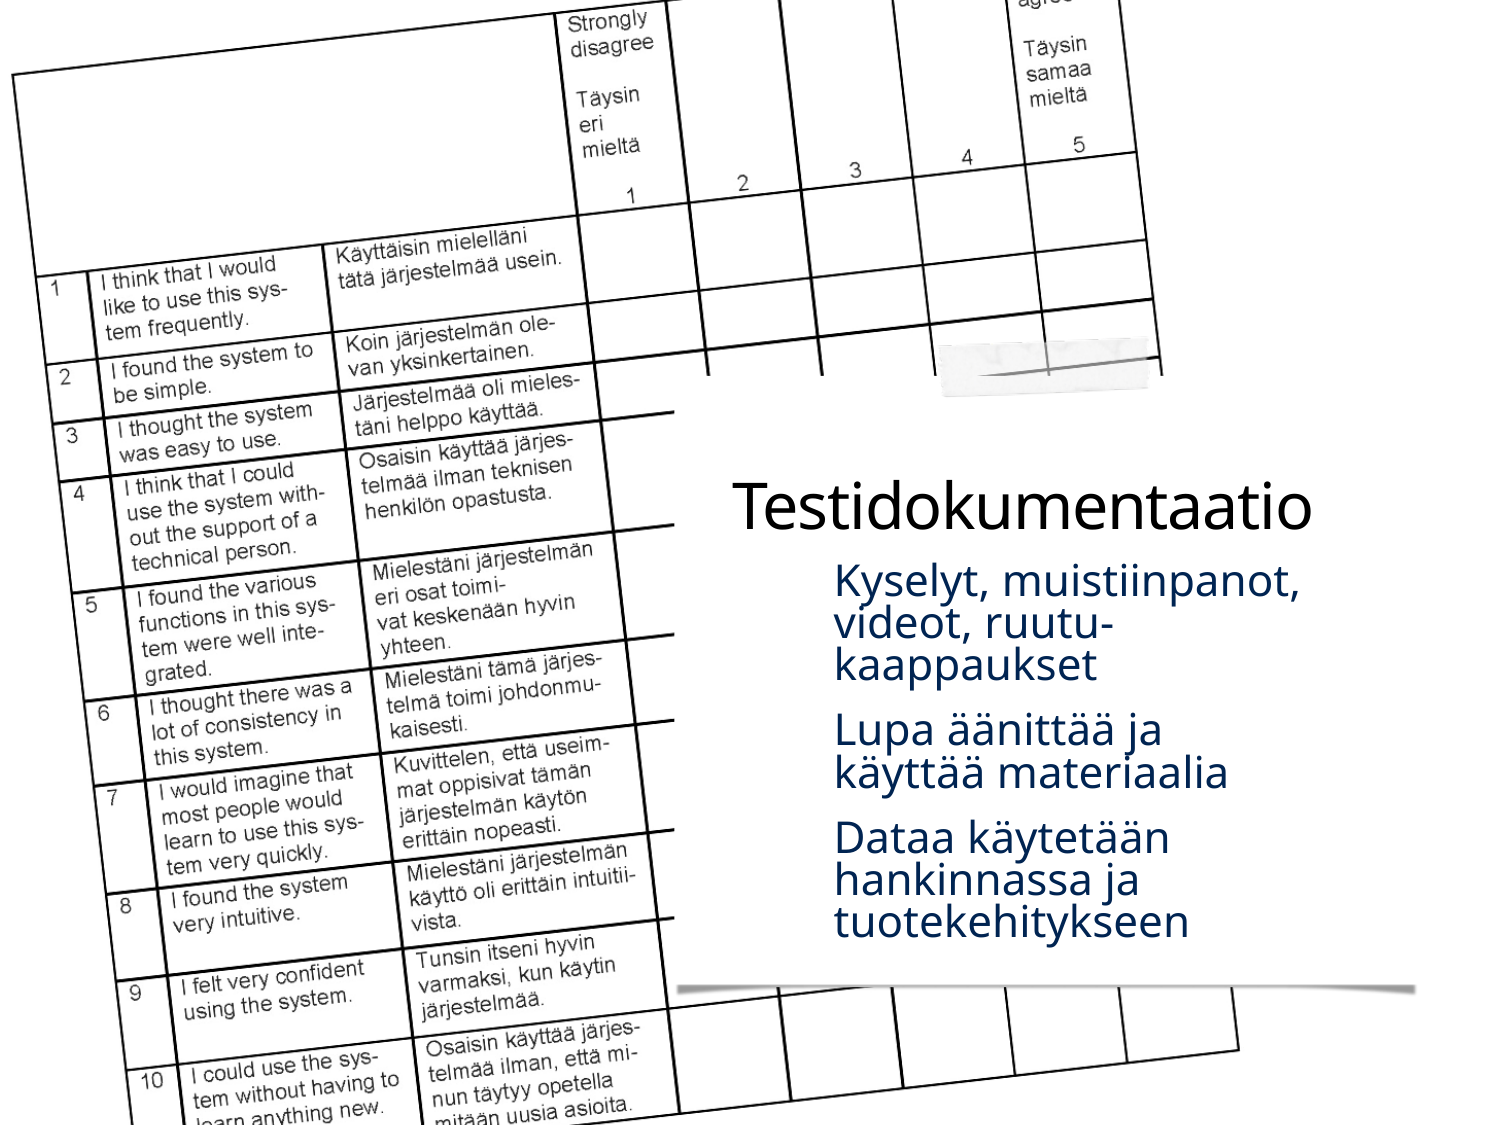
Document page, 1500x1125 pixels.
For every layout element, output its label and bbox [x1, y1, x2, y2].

picture [5, 0, 1247, 1125]
text_box [672, 334, 1422, 1001]
